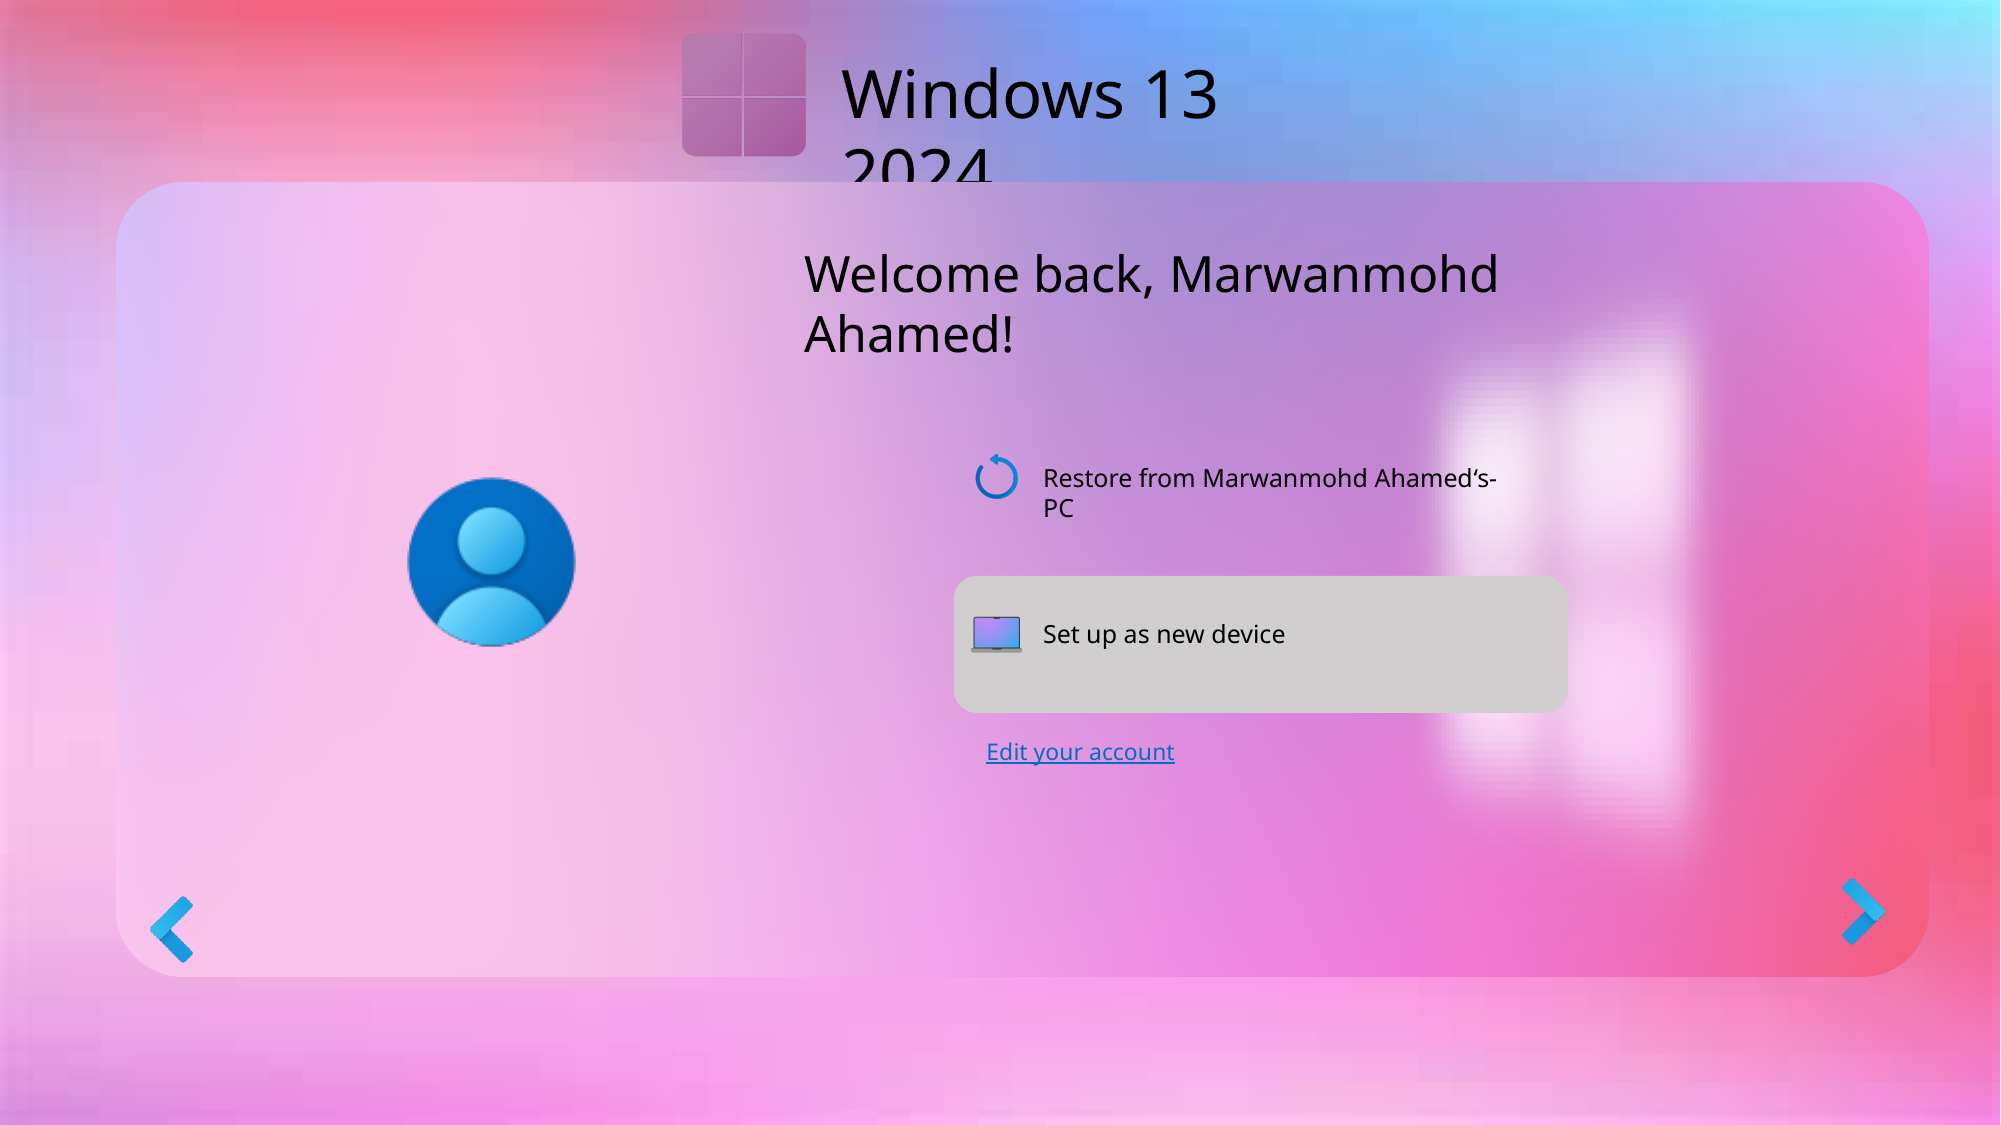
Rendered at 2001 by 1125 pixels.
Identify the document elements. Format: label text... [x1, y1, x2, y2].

picture [0, 0, 2001, 1125]
text_box Windows 13 2024 [826, 43, 1405, 181]
